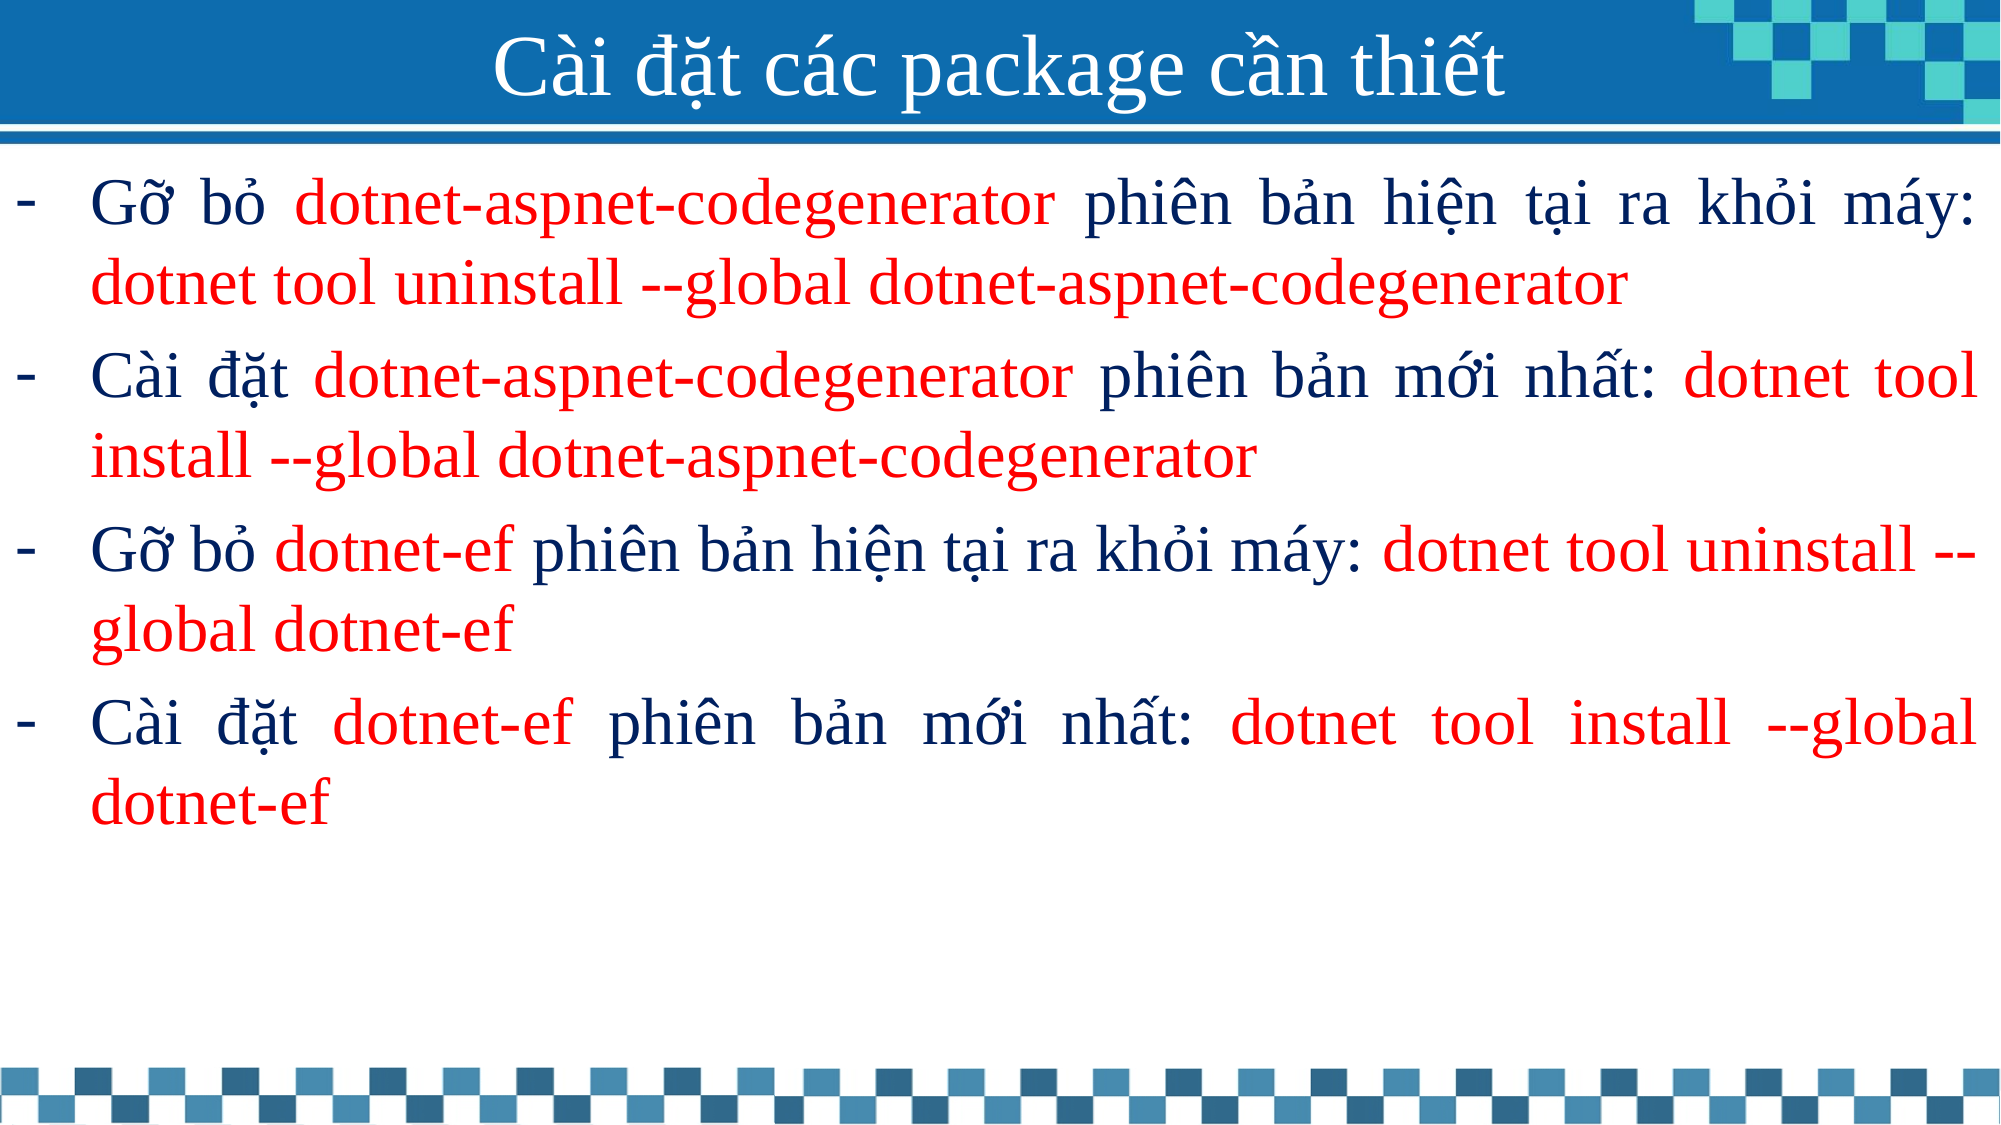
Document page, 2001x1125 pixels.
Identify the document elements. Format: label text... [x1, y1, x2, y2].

title Cài đặt các package cần thiết [0, 0, 2000, 121]
list Gỡ bỏ dotnet-aspnet-codegenerator phiên bản hiện tại ra khỏi máy: dotnet tool uninstall --global dotnet-aspnet-codegenerator Cài đặt dotnet-aspnet-codegenerator phiên bản mới nhất: dotnet tool install --global dotnet-aspnet-codegenerator Gỡ bỏ dotnet-ef phiên bản hiện tại ra khỏi máy: dotnet tool uninstall --global dotnet-ef Cài đặt dotnet-ef phiên bản mới nhất: dotnet tool install --global dotnet-ef [0, 149, 1995, 1030]
picture [0, 100, 2001, 1125]
